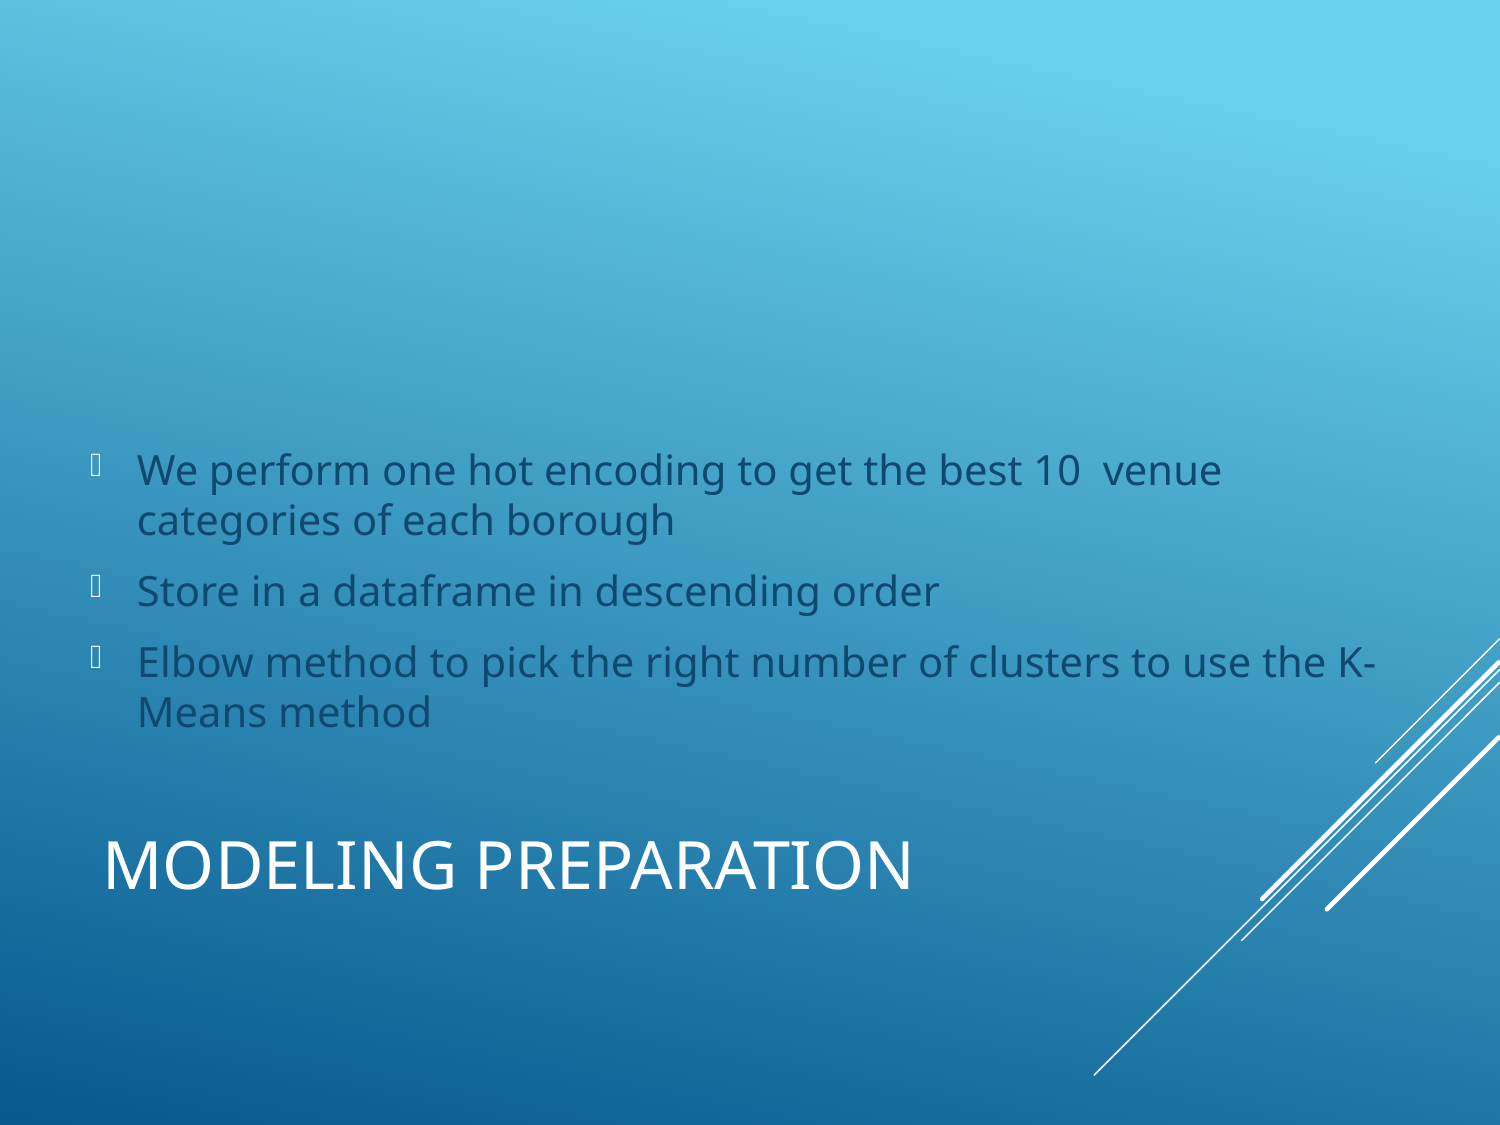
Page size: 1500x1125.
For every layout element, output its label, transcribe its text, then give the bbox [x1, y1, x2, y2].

title Modeling preparation [87, 850, 1163, 988]
list We perform one hot encoding to get the best 10 venue categories of each borough Store in a dataframe in descending order Elbow method to pick the right number of clusters to use the K-Means method [75, 399, 1425, 850]
